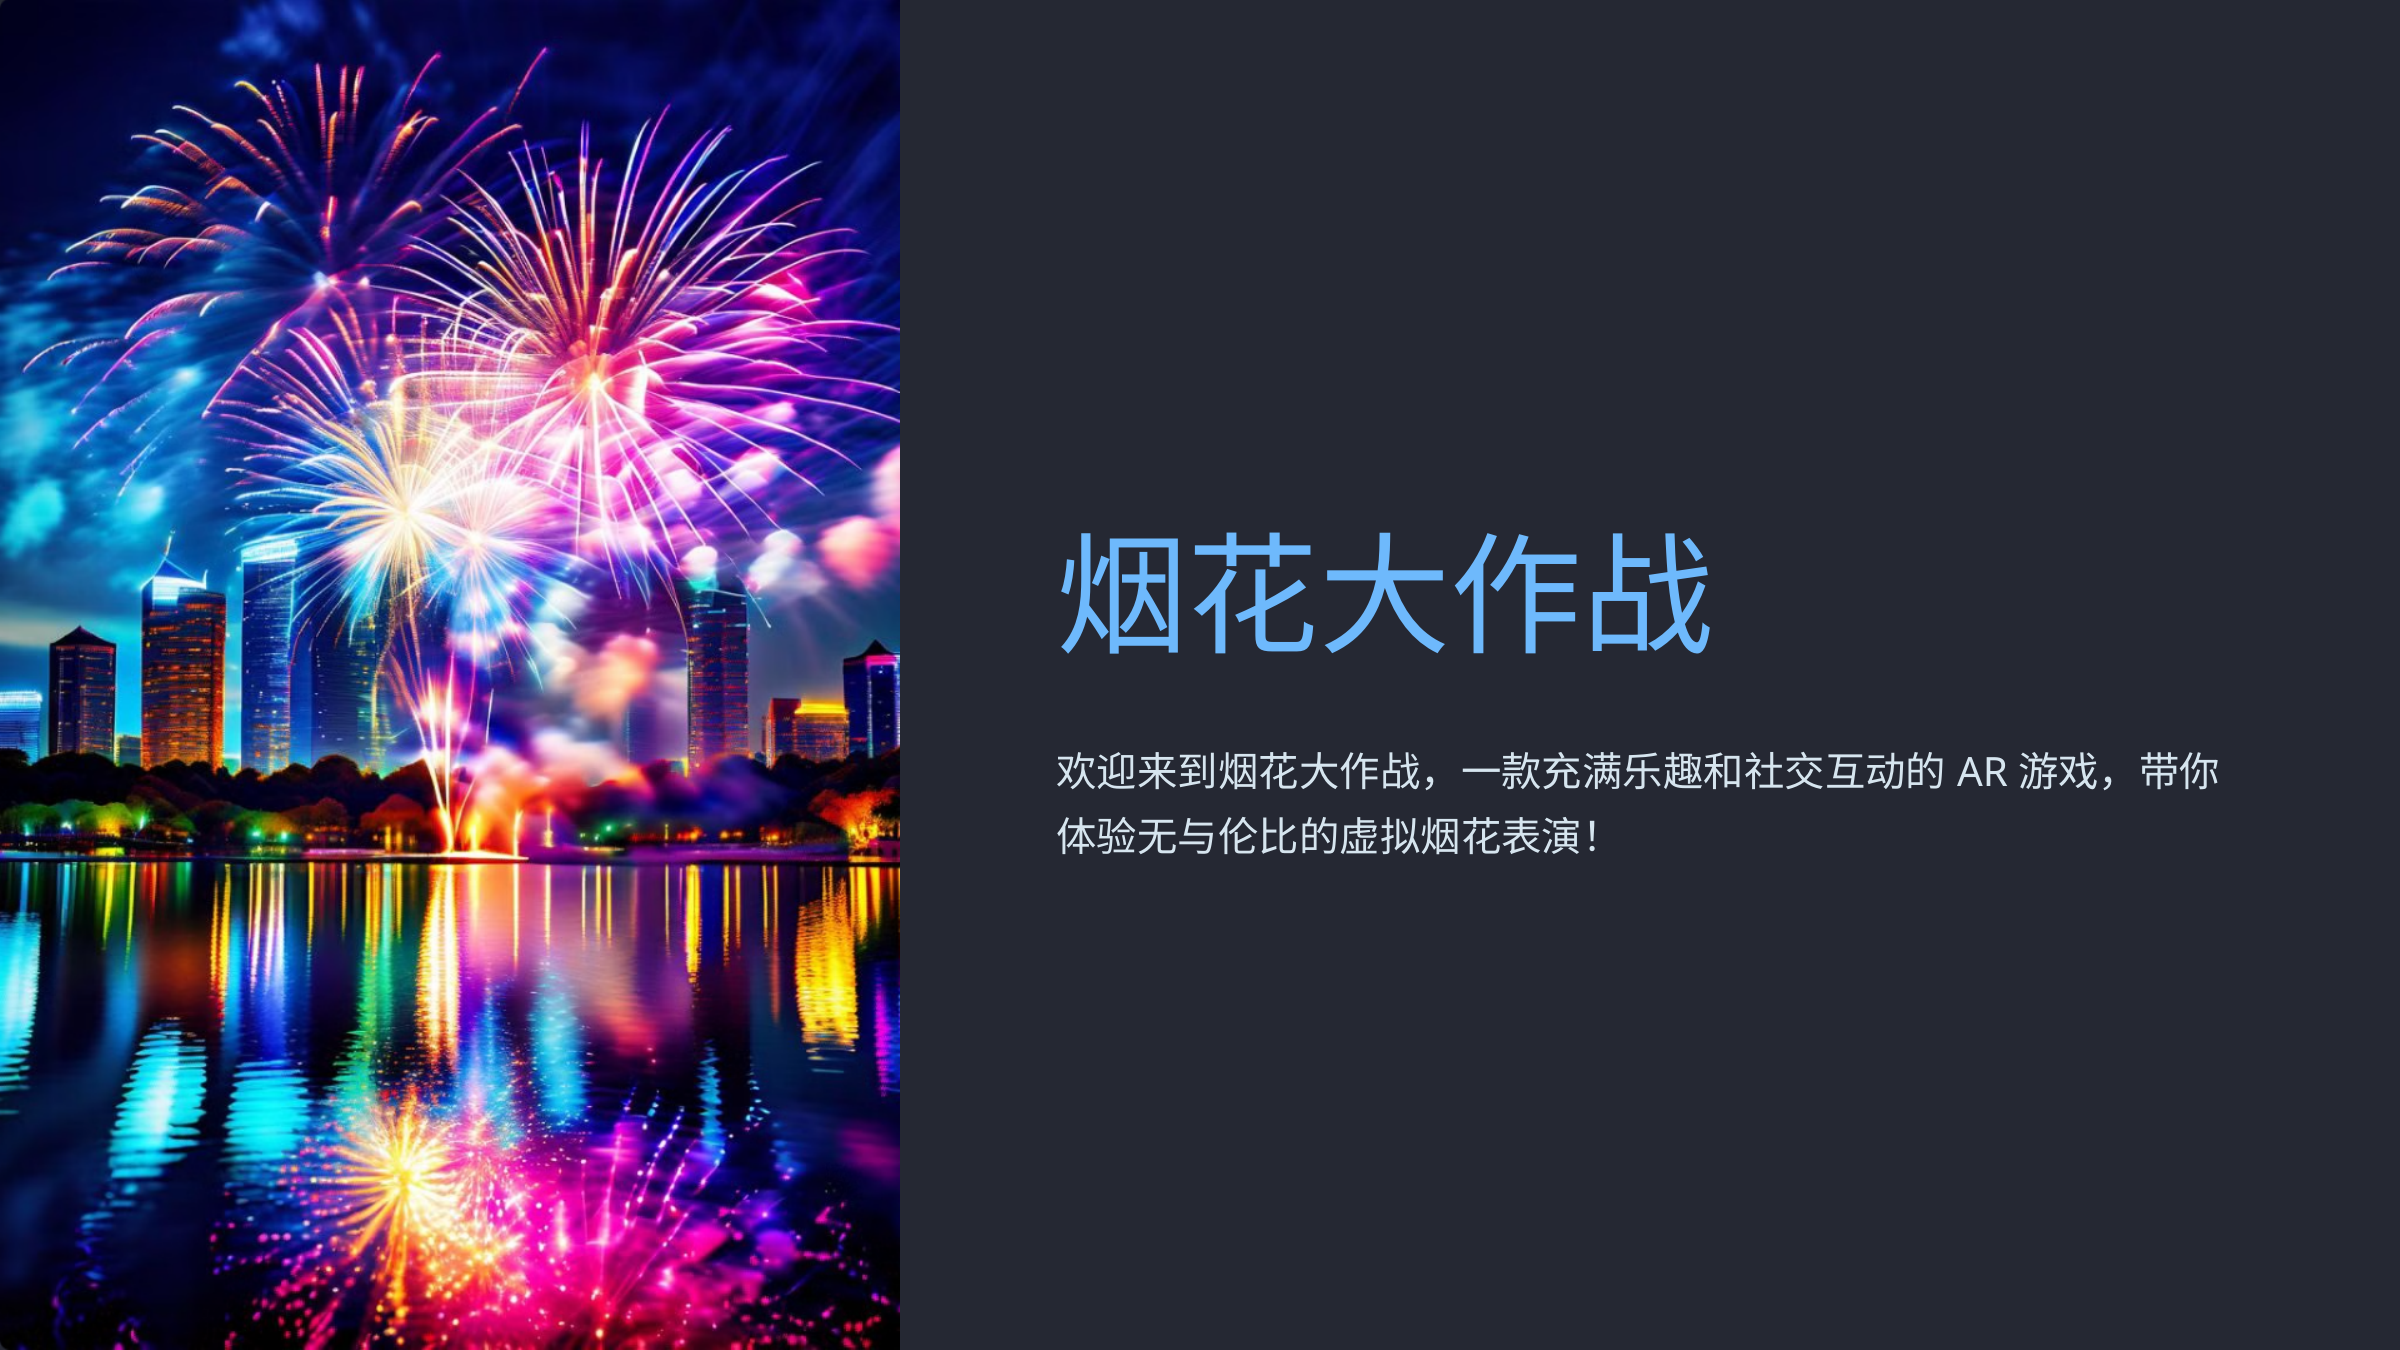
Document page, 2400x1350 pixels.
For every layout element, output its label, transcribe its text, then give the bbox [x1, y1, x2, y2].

text_box 欢迎来到烟花大作战，一款充满乐趣和社交互动的AR游戏，带你体验无与伦比的虚拟烟花表演！ [1041, 722, 2259, 853]
picture [0, 0, 900, 1350]
text_box 烟花大作战 [1041, 497, 2259, 662]
text_box [900, 0, 2400, 1350]
